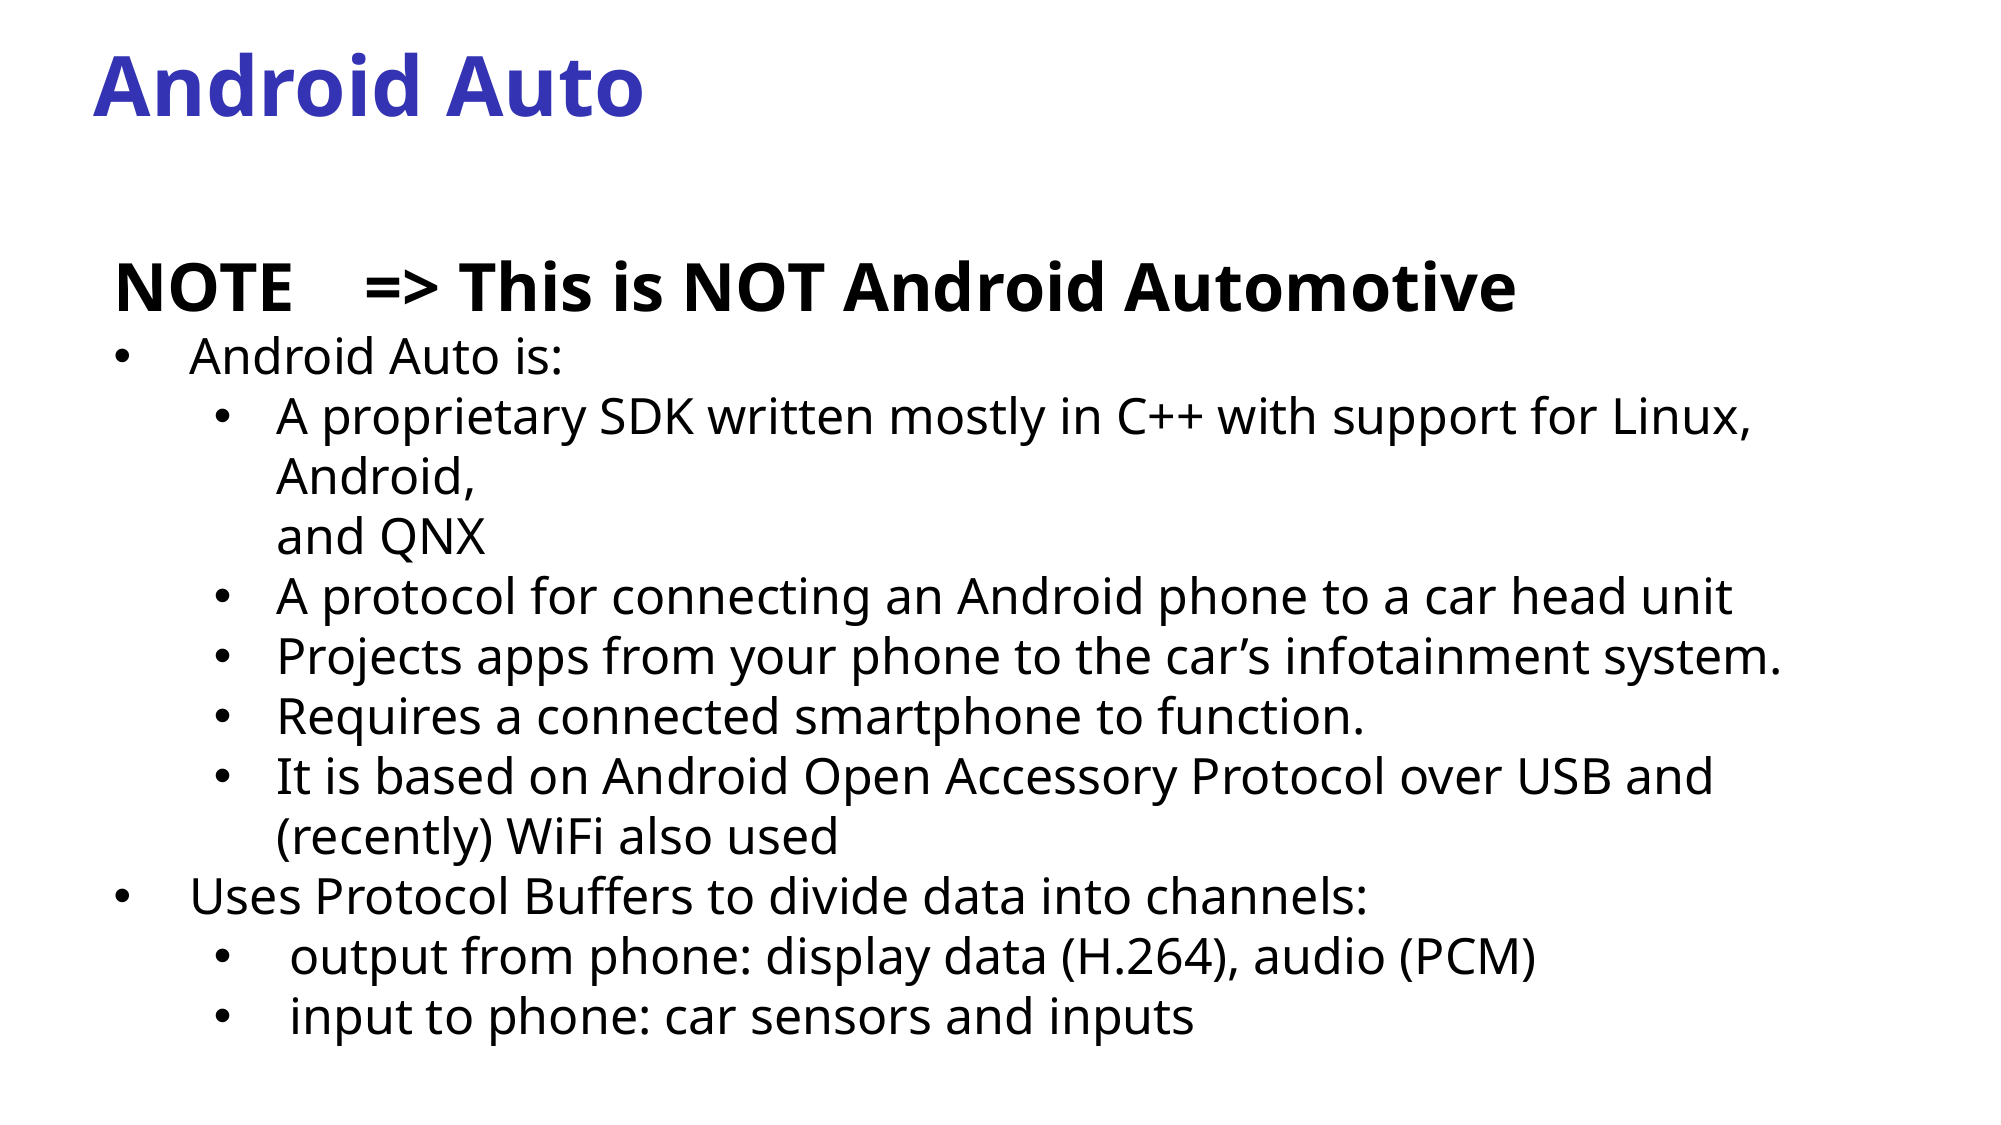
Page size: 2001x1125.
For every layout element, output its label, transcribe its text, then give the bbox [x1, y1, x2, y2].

text_box Android Auto [79, 26, 1079, 141]
text_box NOTE => This is NOT Android Automotive Android Auto is: A proprietary SDK written mostly in C++ with support for Linux, Android, and QNX A protocol for connecting an Android phone to a car head unit Projects apps from your phone to the car’s infotainment system. Requires a connected smartphone to function. It is based on Android Open Accessory Protocol over USB and (recently) WiFi also used Uses Protocol Buffers to divide data into channels: output from phone: display data (H.264), audio (PCM) input to phone: car sensors and inputs [99, 237, 1901, 1053]
